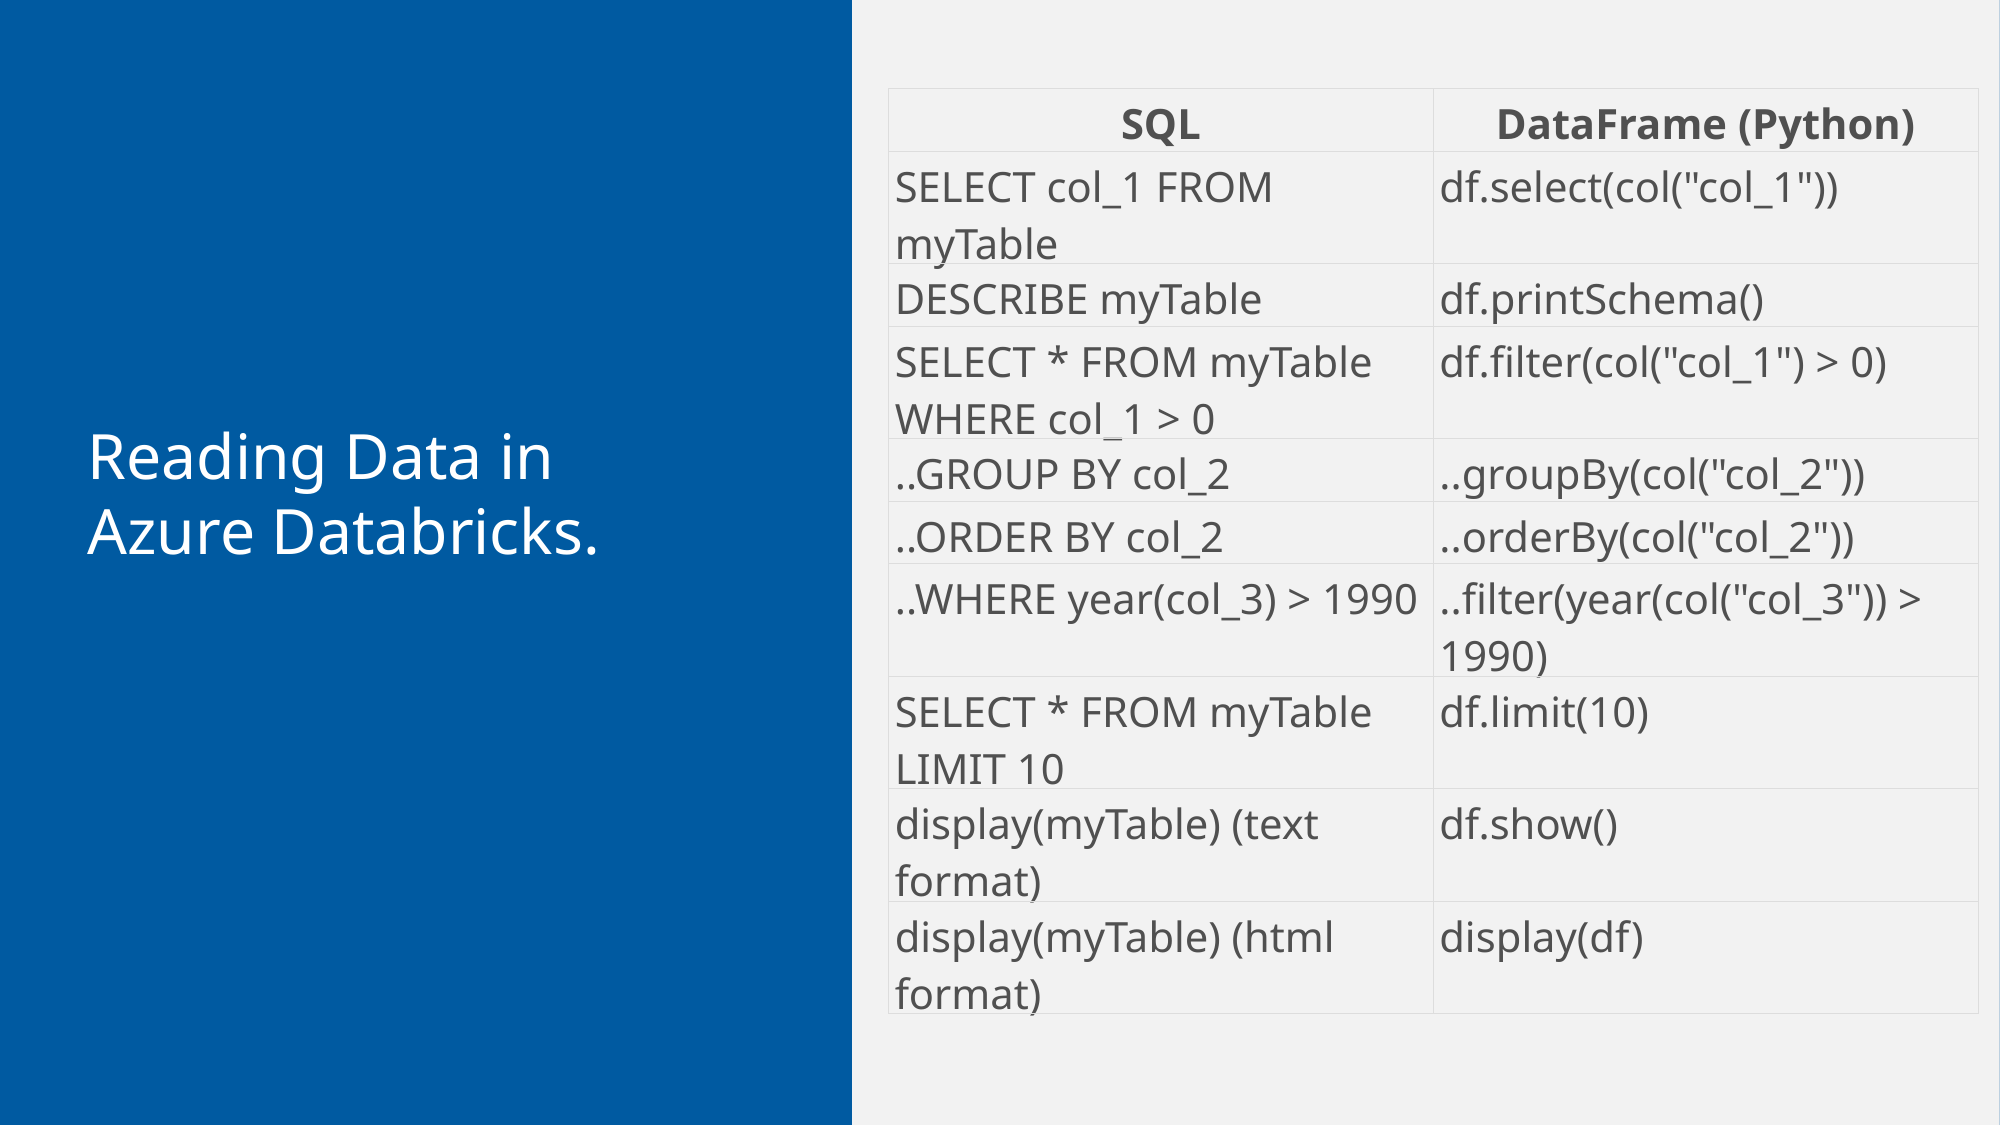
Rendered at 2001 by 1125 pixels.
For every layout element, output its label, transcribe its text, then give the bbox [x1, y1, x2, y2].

table_header DataFrame (Python) [1434, 89, 1978, 151]
table_cell DESCRIBE myTable [889, 264, 1433, 326]
table_cell display(myTable) (text format) [889, 789, 1433, 901]
table_cell ..groupBy(col("col_2")) [1434, 439, 1978, 501]
text_box [0, 0, 850, 1125]
table_cell df.select(col("col_1")) [1434, 152, 1978, 263]
table_cell ..ORDER BY col_2 [889, 502, 1433, 563]
table_cell SELECT * FROM myTable LIMIT 10 [889, 677, 1433, 788]
table_cell df.printSchema() [1434, 264, 1978, 326]
table_cell ..orderBy(col("col_2")) [1434, 502, 1978, 563]
table_cell ..filter(year(col("col_3")) > 1990) [1434, 564, 1978, 676]
table_cell df.limit(10) [1434, 677, 1978, 788]
table_cell SELECT col_1 FROM myTable [889, 152, 1433, 263]
table_cell display(myTable) (html format) [889, 902, 1433, 1013]
table_header SQL [889, 89, 1433, 151]
table_cell ..GROUP BY col_2 [889, 439, 1433, 501]
table_cell display(df) [1434, 902, 1978, 1013]
table_cell df.filter(col("col_1") > 0) [1434, 327, 1978, 438]
text_box Reading Data in Azure Databricks. [72, 410, 877, 575]
table_cell ..WHERE year(col_3) > 1990 [889, 564, 1433, 676]
text_box [850, 0, 2000, 1125]
table_cell df.show() [1434, 789, 1978, 901]
table_cell SELECT * FROM myTable WHERE col_1 > 0 [889, 327, 1433, 438]
